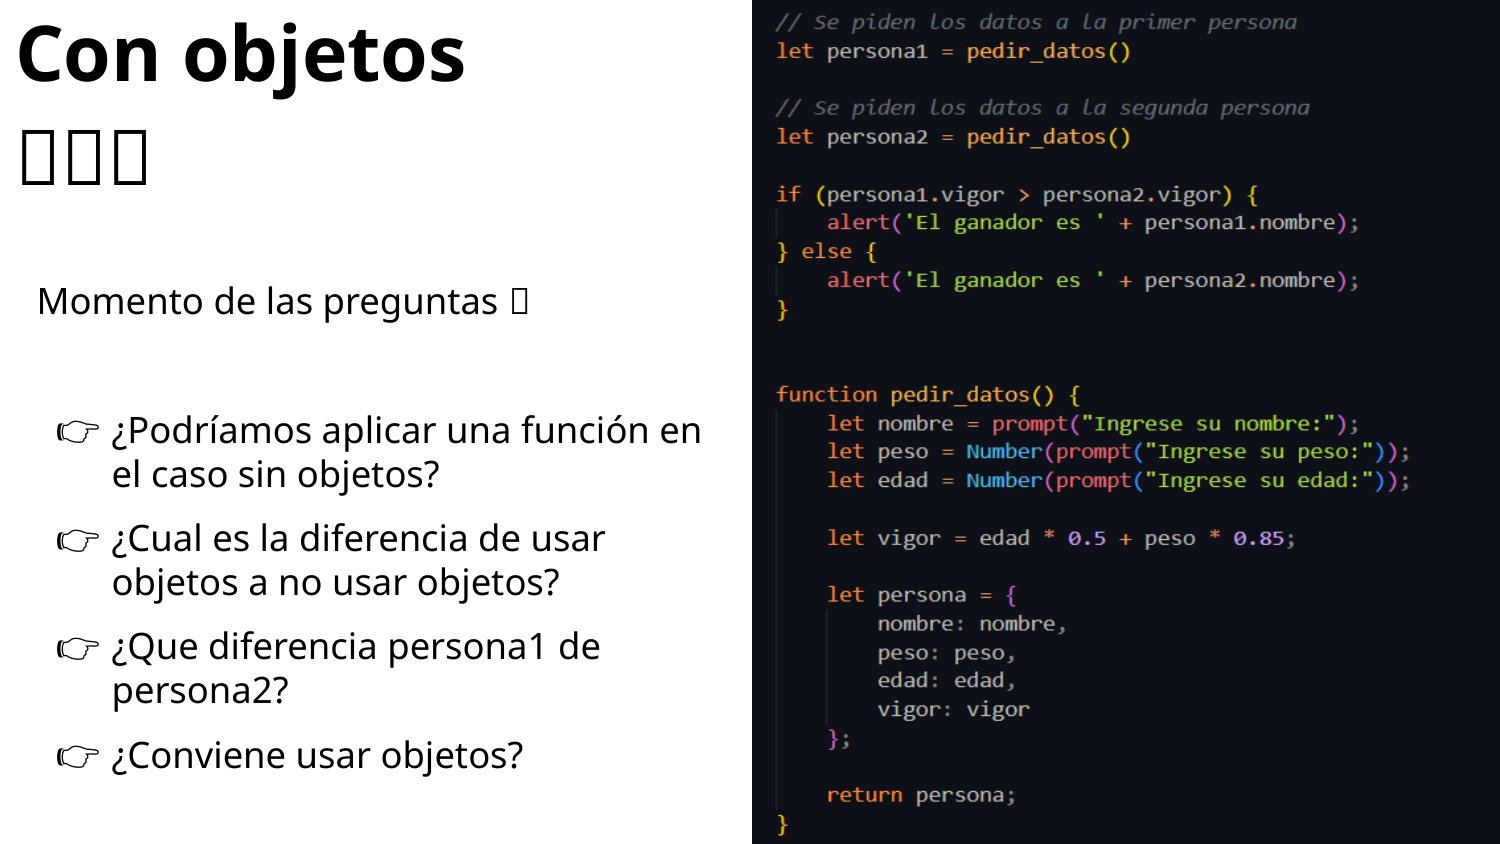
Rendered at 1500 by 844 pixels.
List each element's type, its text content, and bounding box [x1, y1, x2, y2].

text_box Momento de las preguntas 🤓 ¿Podríamos aplicar una función en el caso sin objetos? ¿Cual es la diferencia de usar objetos a no usar objetos? ¿Que diferencia persona1 de persona2? ¿Conviene usar objetos? [21, 262, 736, 791]
text_box Con objetos 🤑🤑🤑 [0, 0, 750, 218]
picture [752, 0, 1500, 844]
